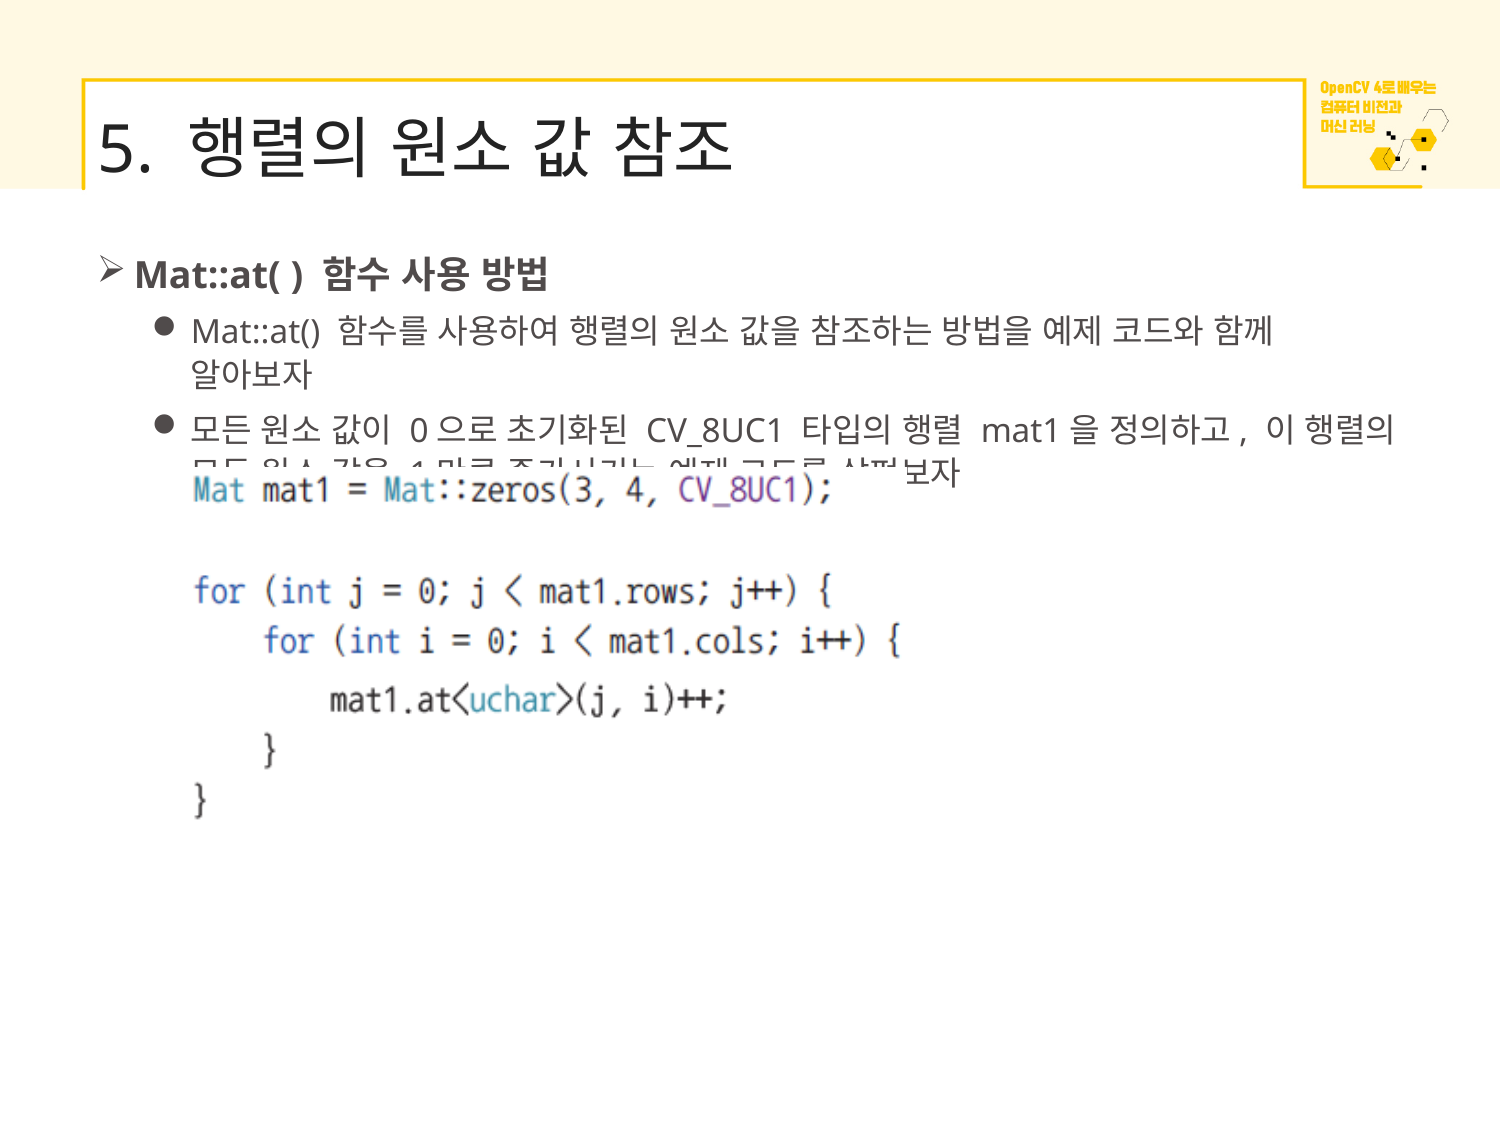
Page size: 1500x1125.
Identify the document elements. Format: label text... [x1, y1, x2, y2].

picture [0, 0, 1500, 1125]
list Mat::at( ) 함수 사용 방법 Mat::at() 함수를 사용하여 행렬의 원소 값을 참조하는 방법을 예제 코드와 함께 알아보자 모든 원소 값이 0으로 초기화된 CV_8UC1 타입의 행렬 mat1을 정의하고, 이 행렬의 모든 원소 값을 1만큼 증가시키는 예제 코드를 살펴보자 [81, 239, 1412, 1054]
title 5. 행렬의 원소 값 참조 [82, 61, 1413, 193]
